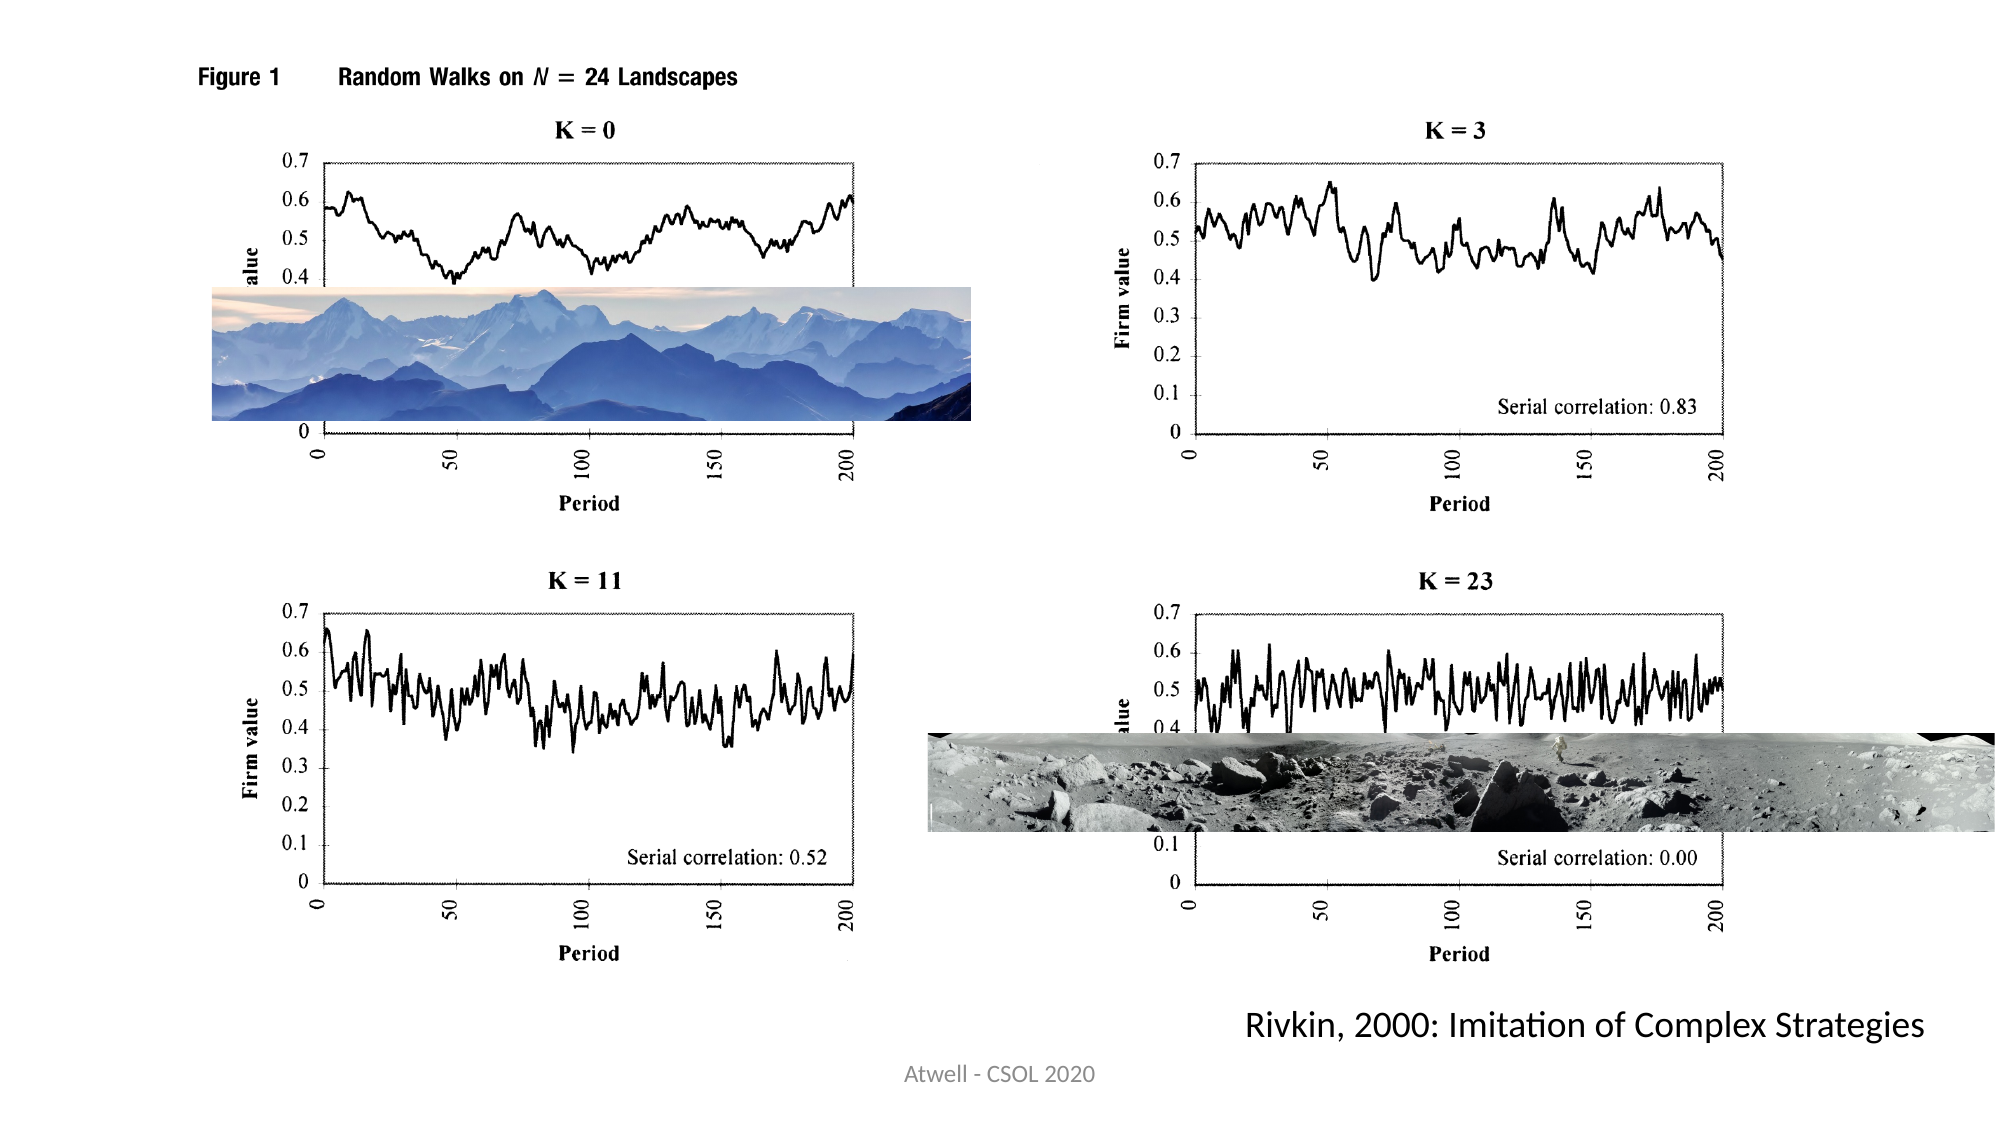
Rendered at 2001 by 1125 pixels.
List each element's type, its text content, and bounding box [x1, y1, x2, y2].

picture [178, 38, 1995, 994]
text_box Rivkin, 2000: Imitation of Complex Strategies [1230, 993, 1941, 1053]
footer Atwell - CSOL 2020 [662, 1042, 1338, 1103]
